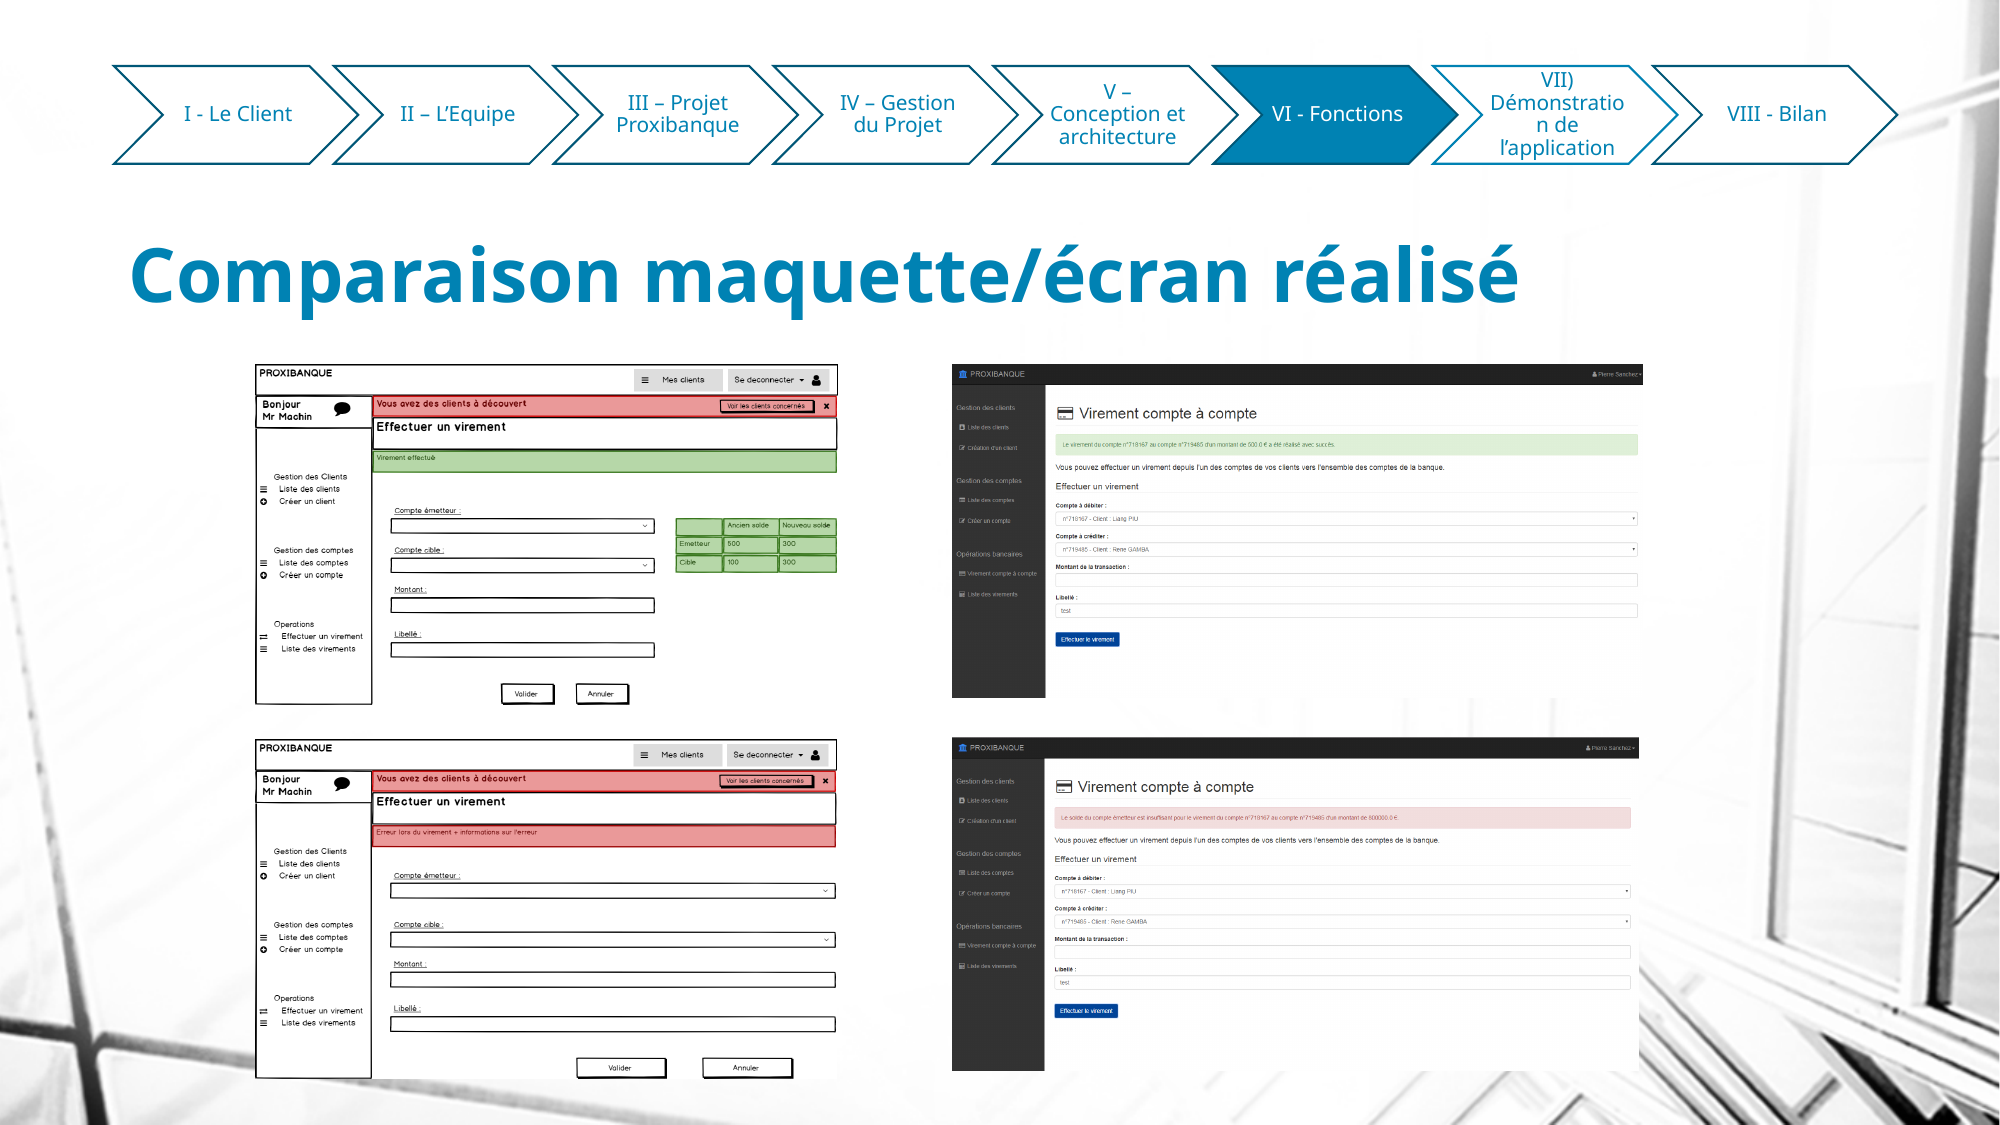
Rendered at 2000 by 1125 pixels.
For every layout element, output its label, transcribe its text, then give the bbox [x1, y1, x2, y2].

picture [0, 0, 2000, 1125]
title Comparaison maquette/écran réalisé [113, 227, 1539, 325]
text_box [113, 2, 1898, 227]
